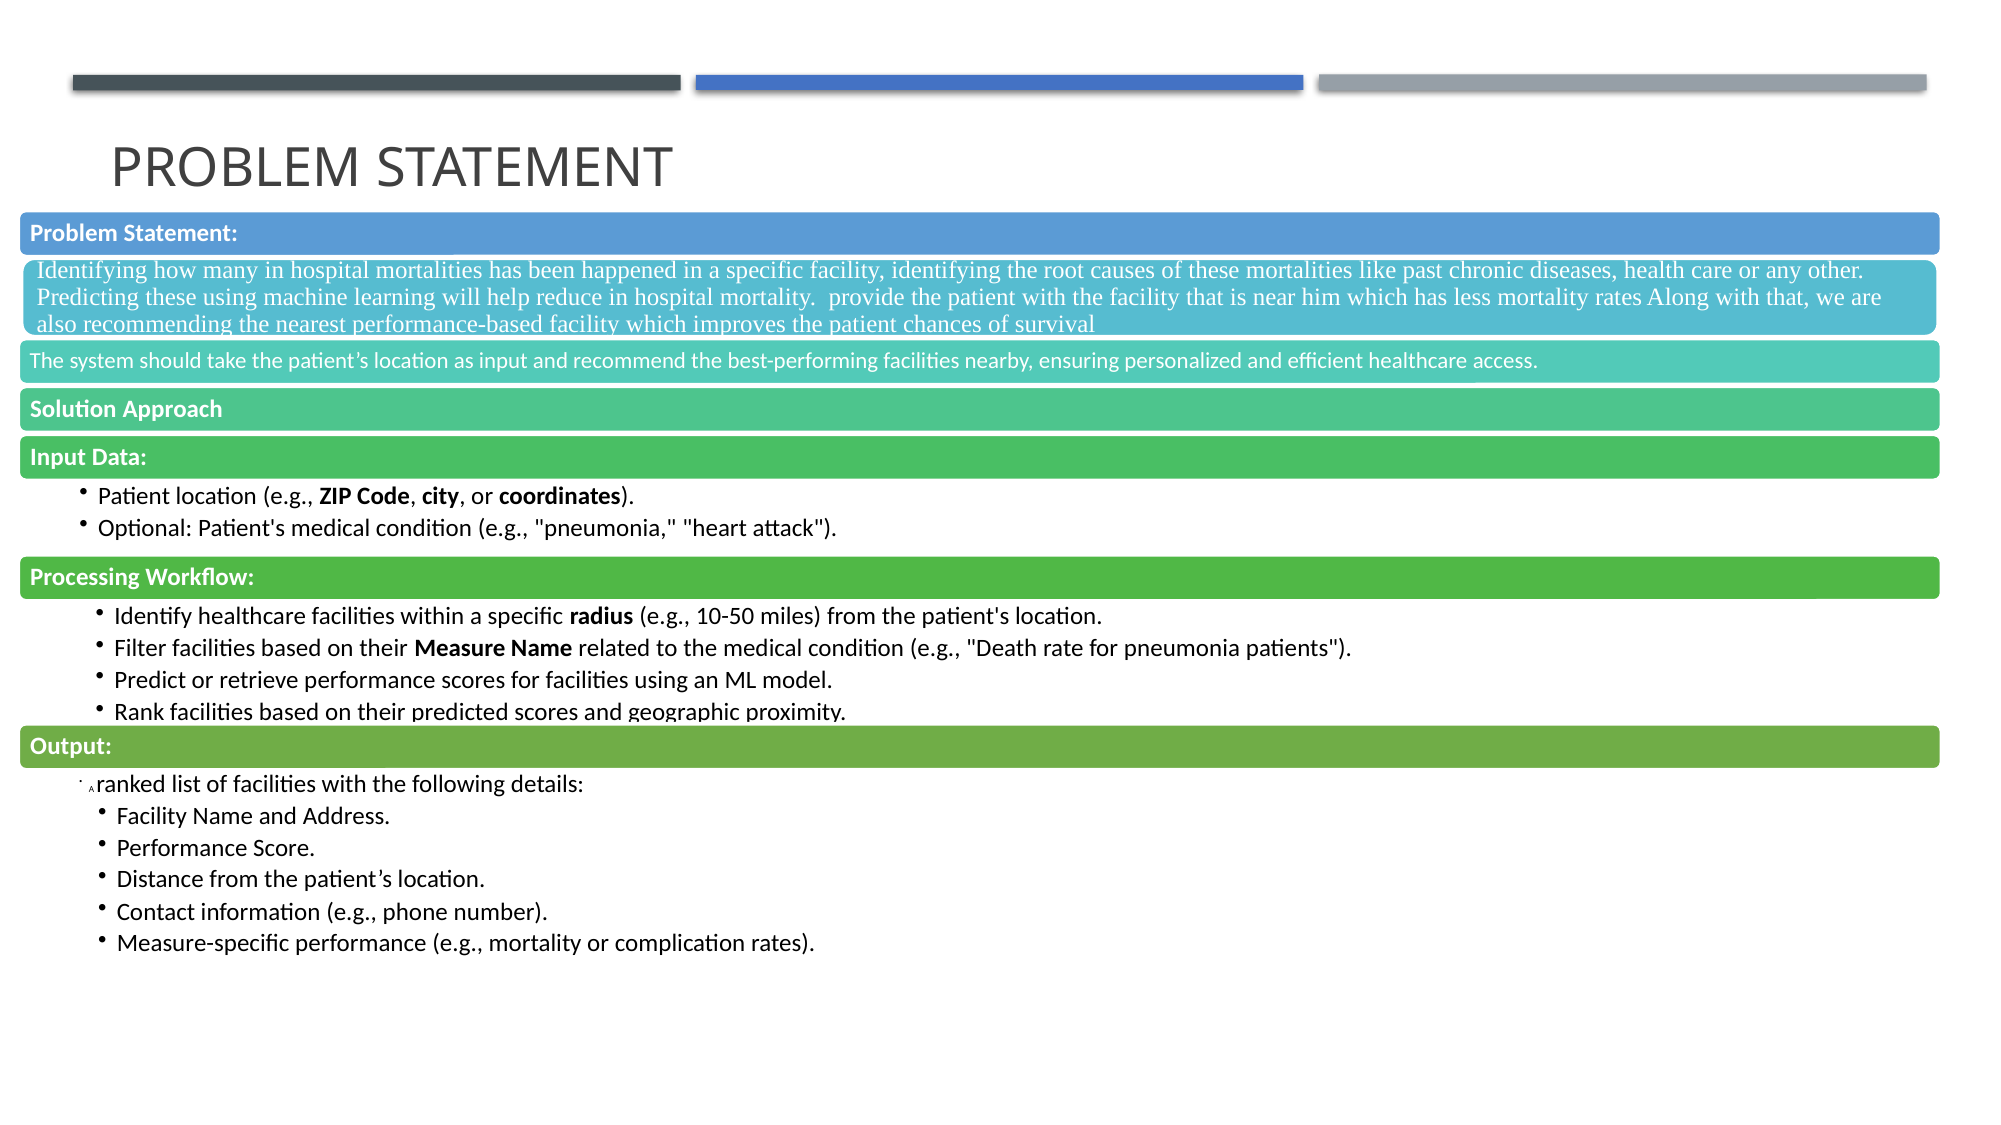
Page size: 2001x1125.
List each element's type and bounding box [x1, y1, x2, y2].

list [17, 84, 1943, 1046]
